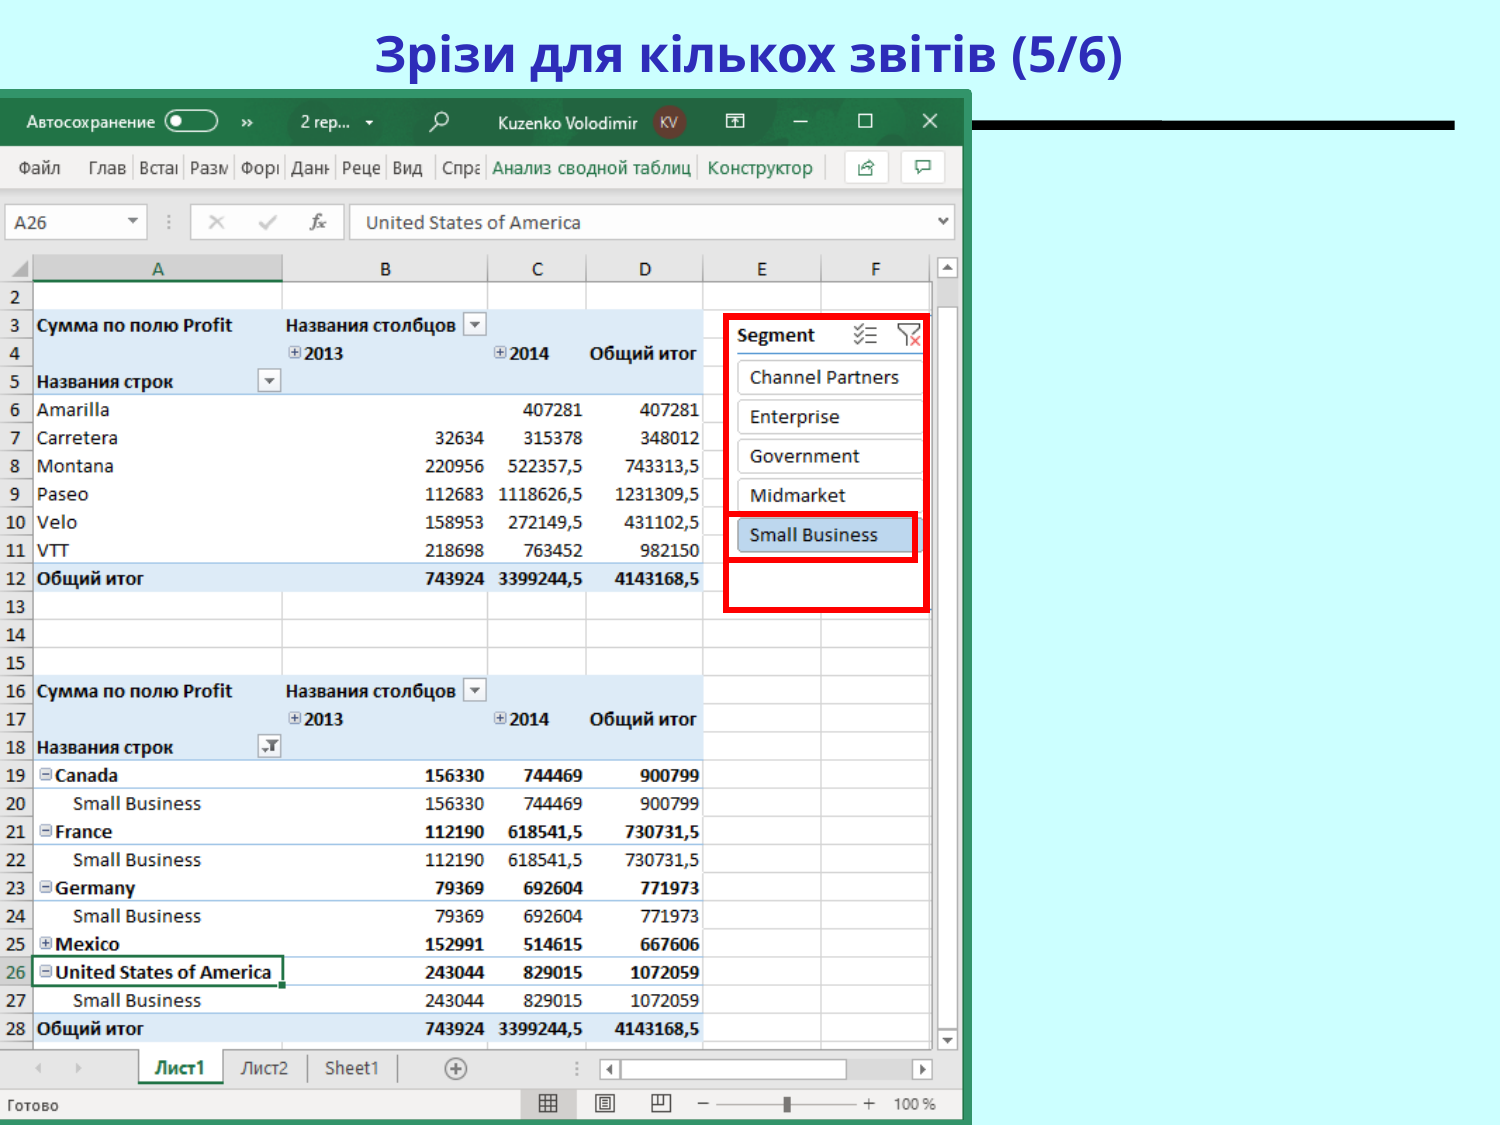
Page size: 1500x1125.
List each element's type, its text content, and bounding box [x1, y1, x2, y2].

text_box Зрізи для кількох звітів (5/6) [0, 0, 1498, 113]
picture [0, 97, 964, 1121]
